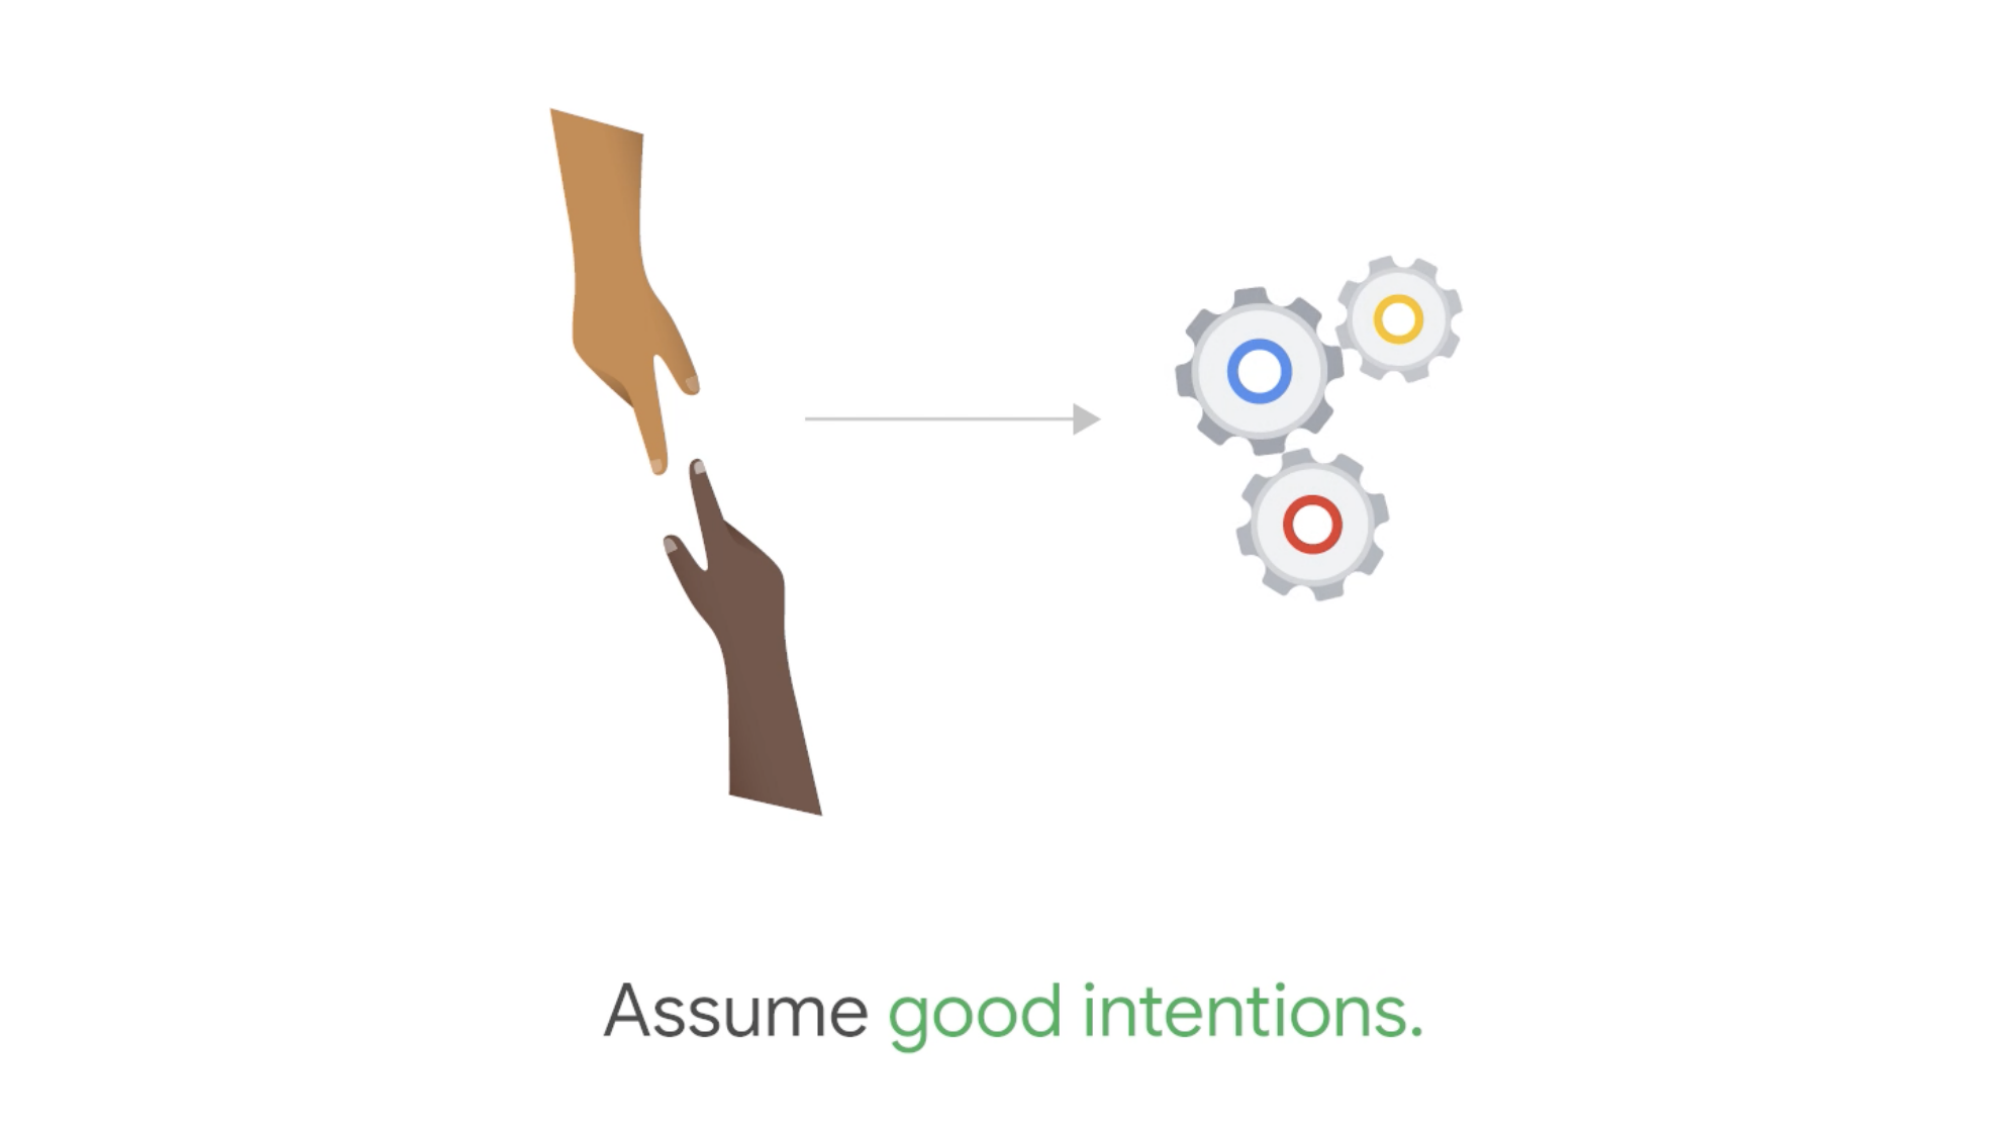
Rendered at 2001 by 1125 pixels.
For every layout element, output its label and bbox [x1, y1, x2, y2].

picture [418, 0, 1582, 1125]
